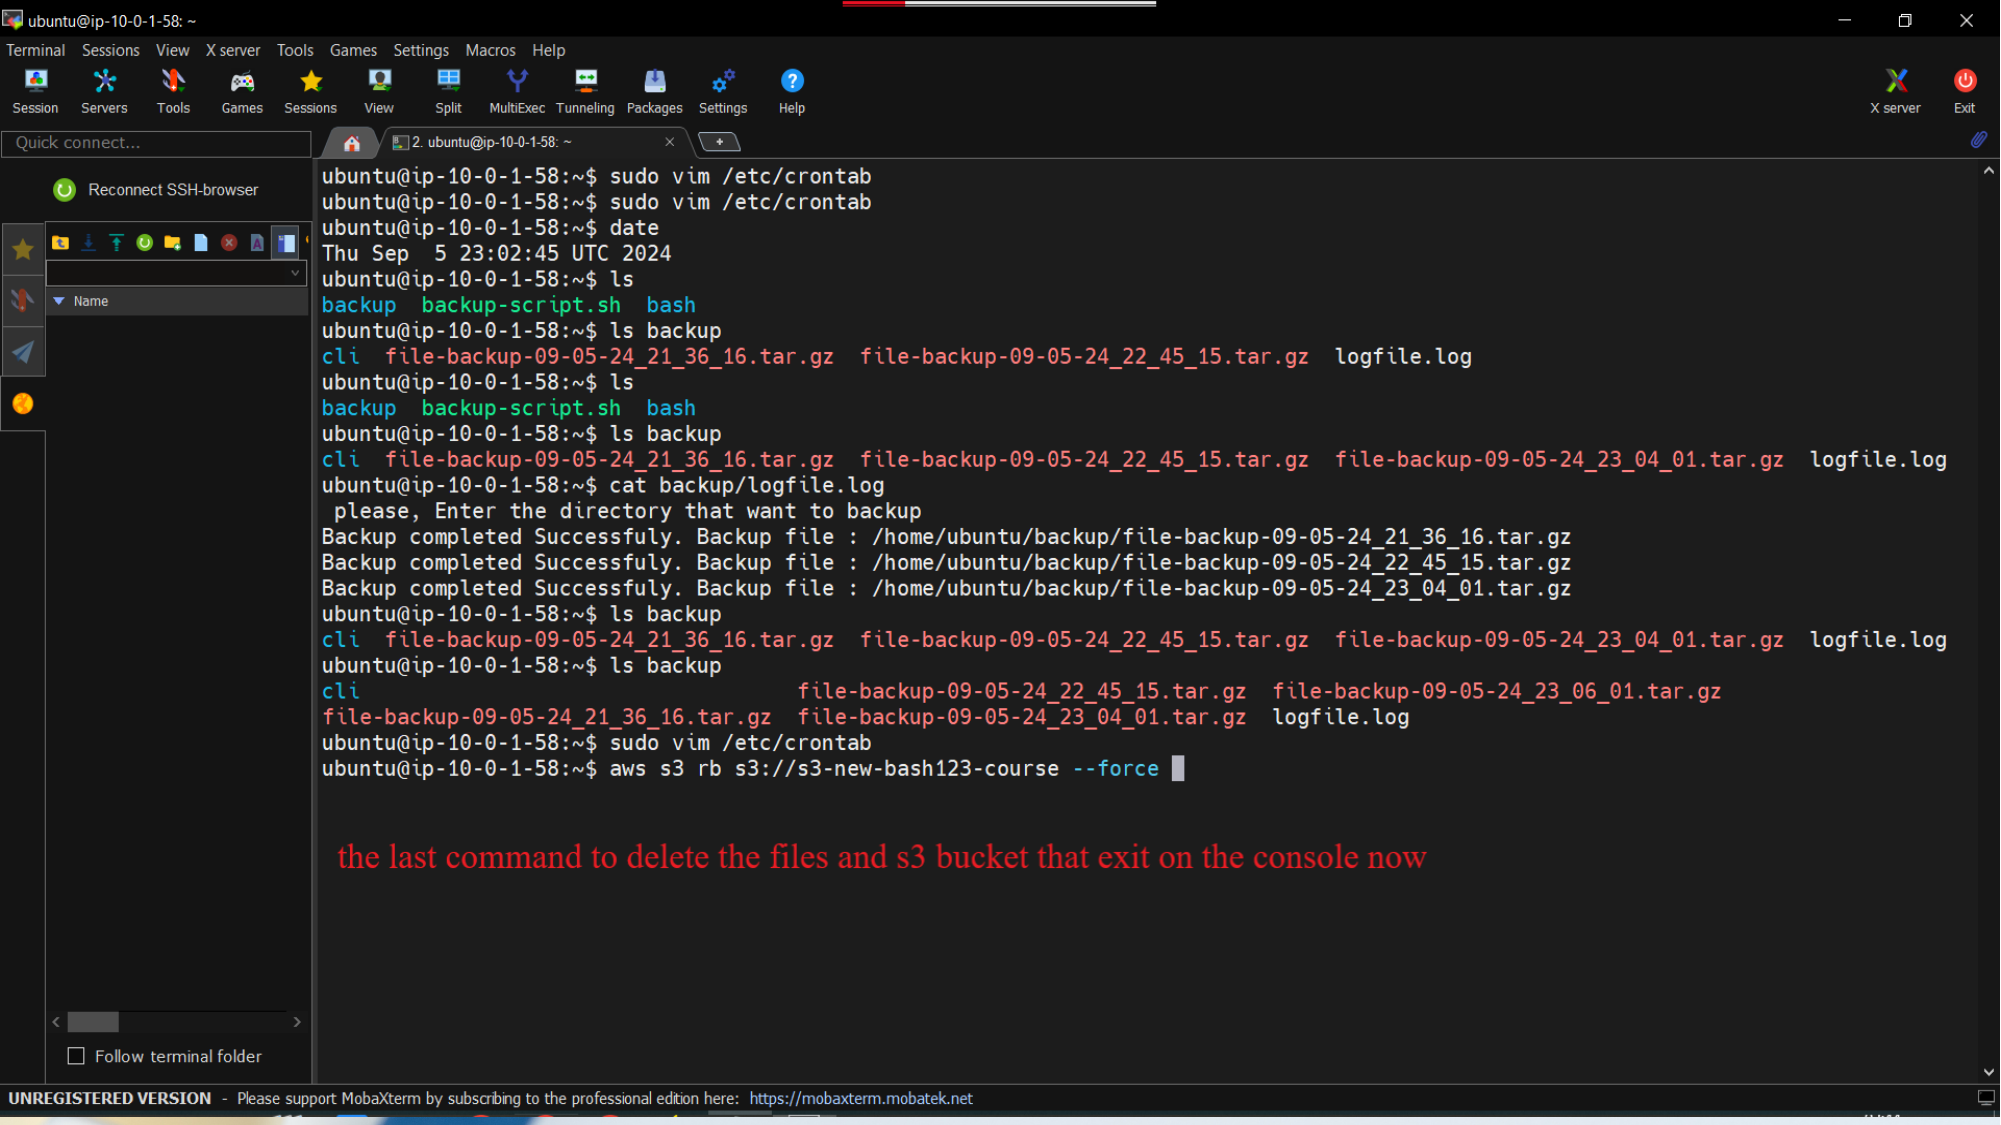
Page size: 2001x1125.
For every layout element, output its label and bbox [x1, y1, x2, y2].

text_box [0, 1117, 2000, 1125]
picture [0, 0, 2000, 1117]
